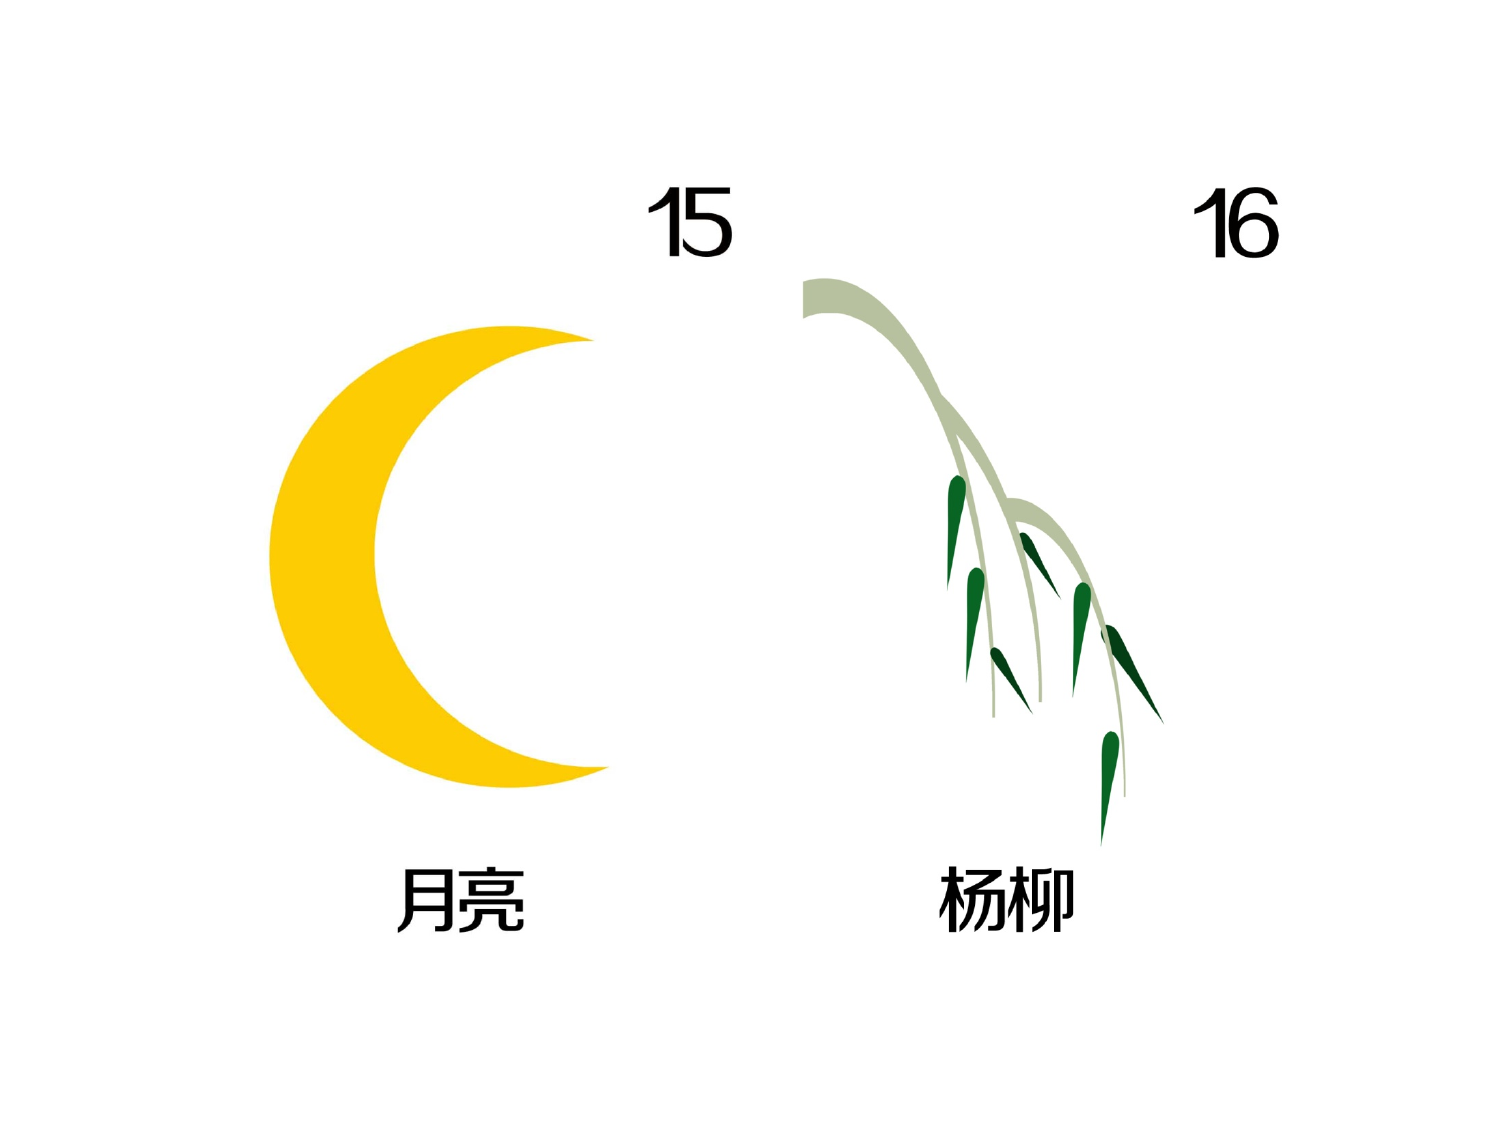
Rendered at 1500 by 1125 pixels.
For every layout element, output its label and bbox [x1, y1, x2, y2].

picture [159, 157, 1306, 968]
